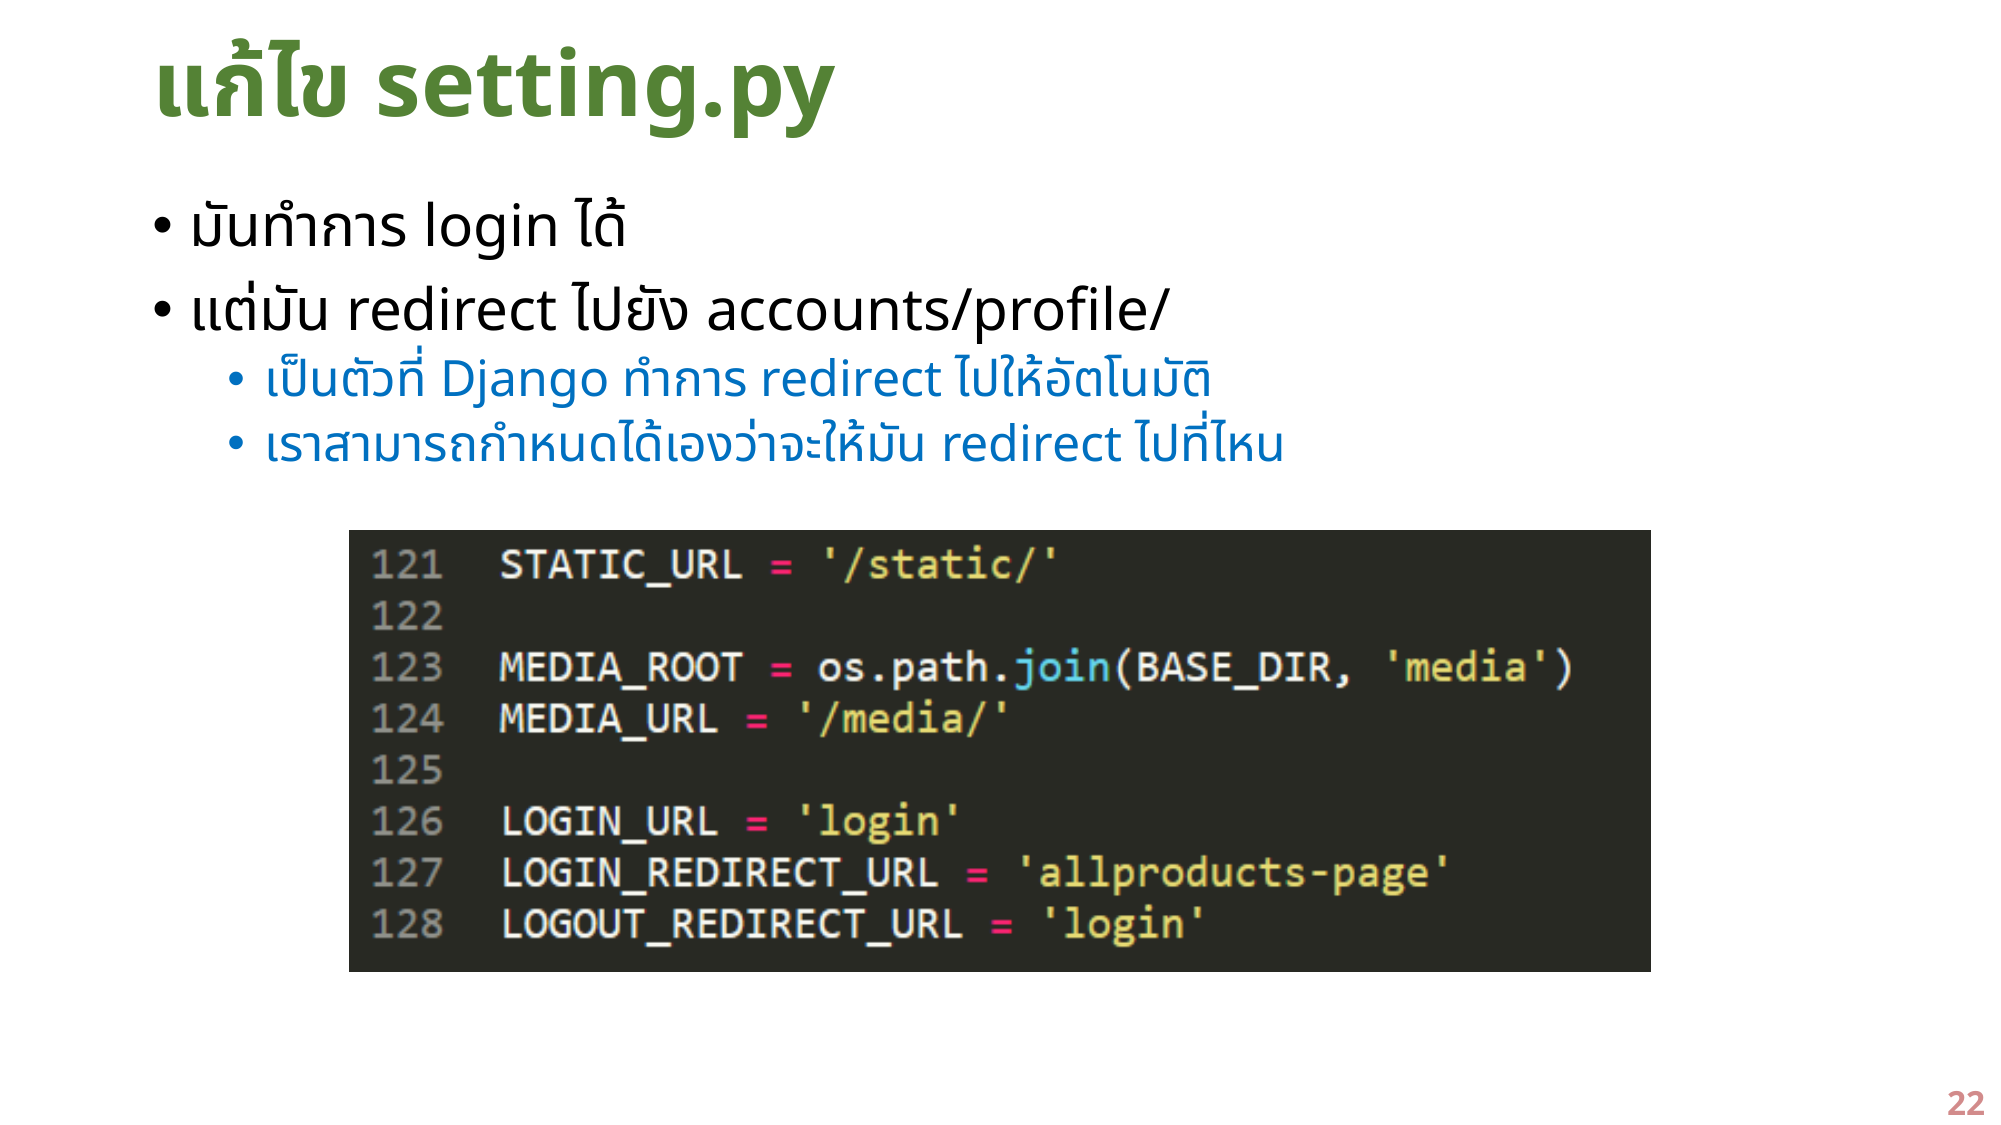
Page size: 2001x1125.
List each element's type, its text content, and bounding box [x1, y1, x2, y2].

title แก้ไข setting.py [137, 22, 1863, 153]
list มันทำการ login ได้ แต่มัน redirect ไปยัง accounts/profile/ เป็นตัวที่ Django ทำการ redirect ไปให้อัตโนมัติ เราสามารถกำหนดได้เองว่าจะให้มัน redirect ไปที่ไหน [137, 189, 1863, 1016]
slide_number 22 [1550, 1083, 2000, 1125]
picture [349, 530, 1651, 972]
